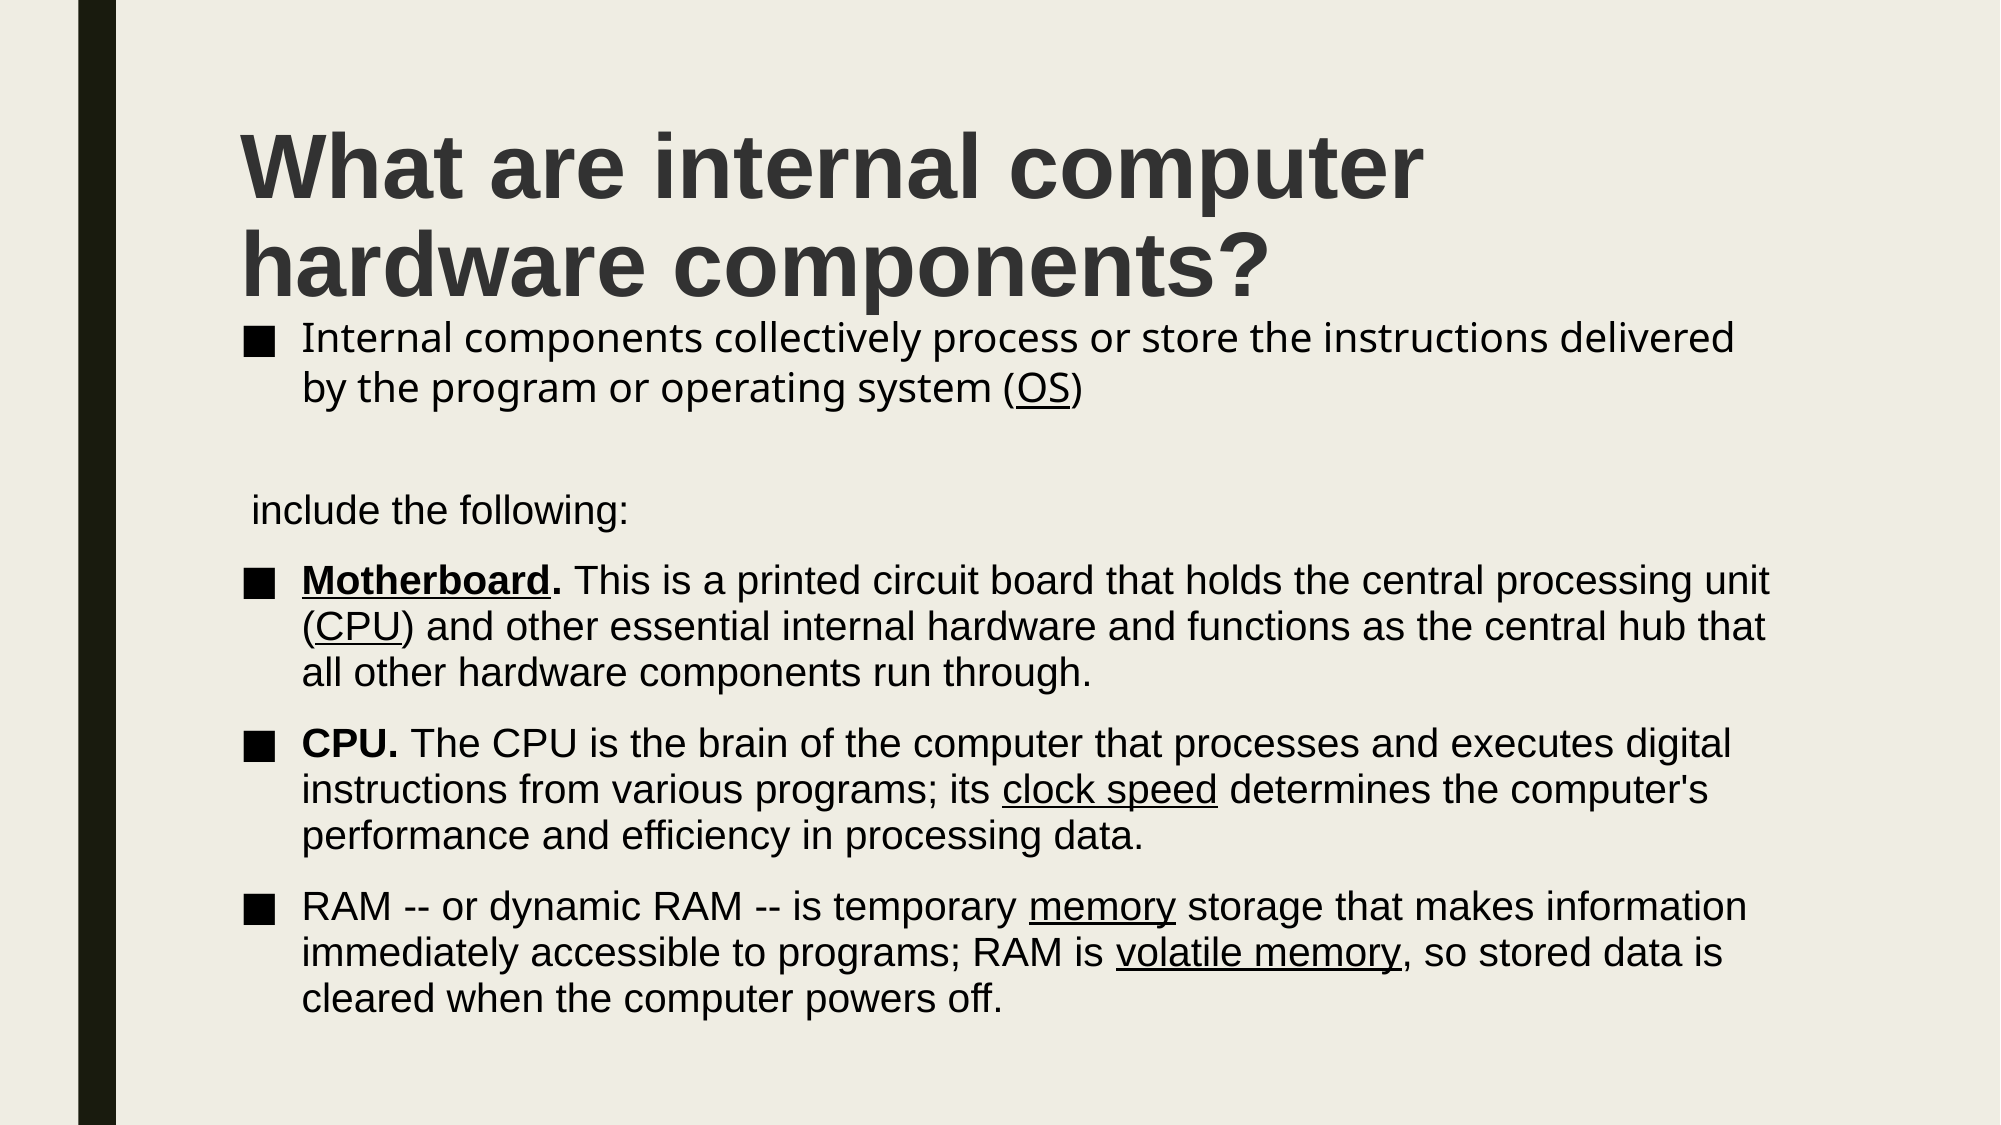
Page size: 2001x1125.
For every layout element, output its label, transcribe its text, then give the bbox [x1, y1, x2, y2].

title What are internal computer hardware components? [225, 112, 1800, 308]
list Internal components collectively process or store the instructions delivered by the program or operating system (OS) include the following: Motherboard. This is a printed circuit board that holds the central processing unit (CPU) and other essential internal hardware and functions as the central hub that all other hardware components run through. CPU. The CPU is the brain of the computer that processes and executes digital instructions from various programs; its clock speed determines the computer's performance and efficiency in processing data. RAM -- or dynamic RAM -- is temporary memory storage that makes information immediately accessible to programs; RAM is volatile memory, so stored data is cleared when the computer powers off. [225, 308, 1800, 1034]
